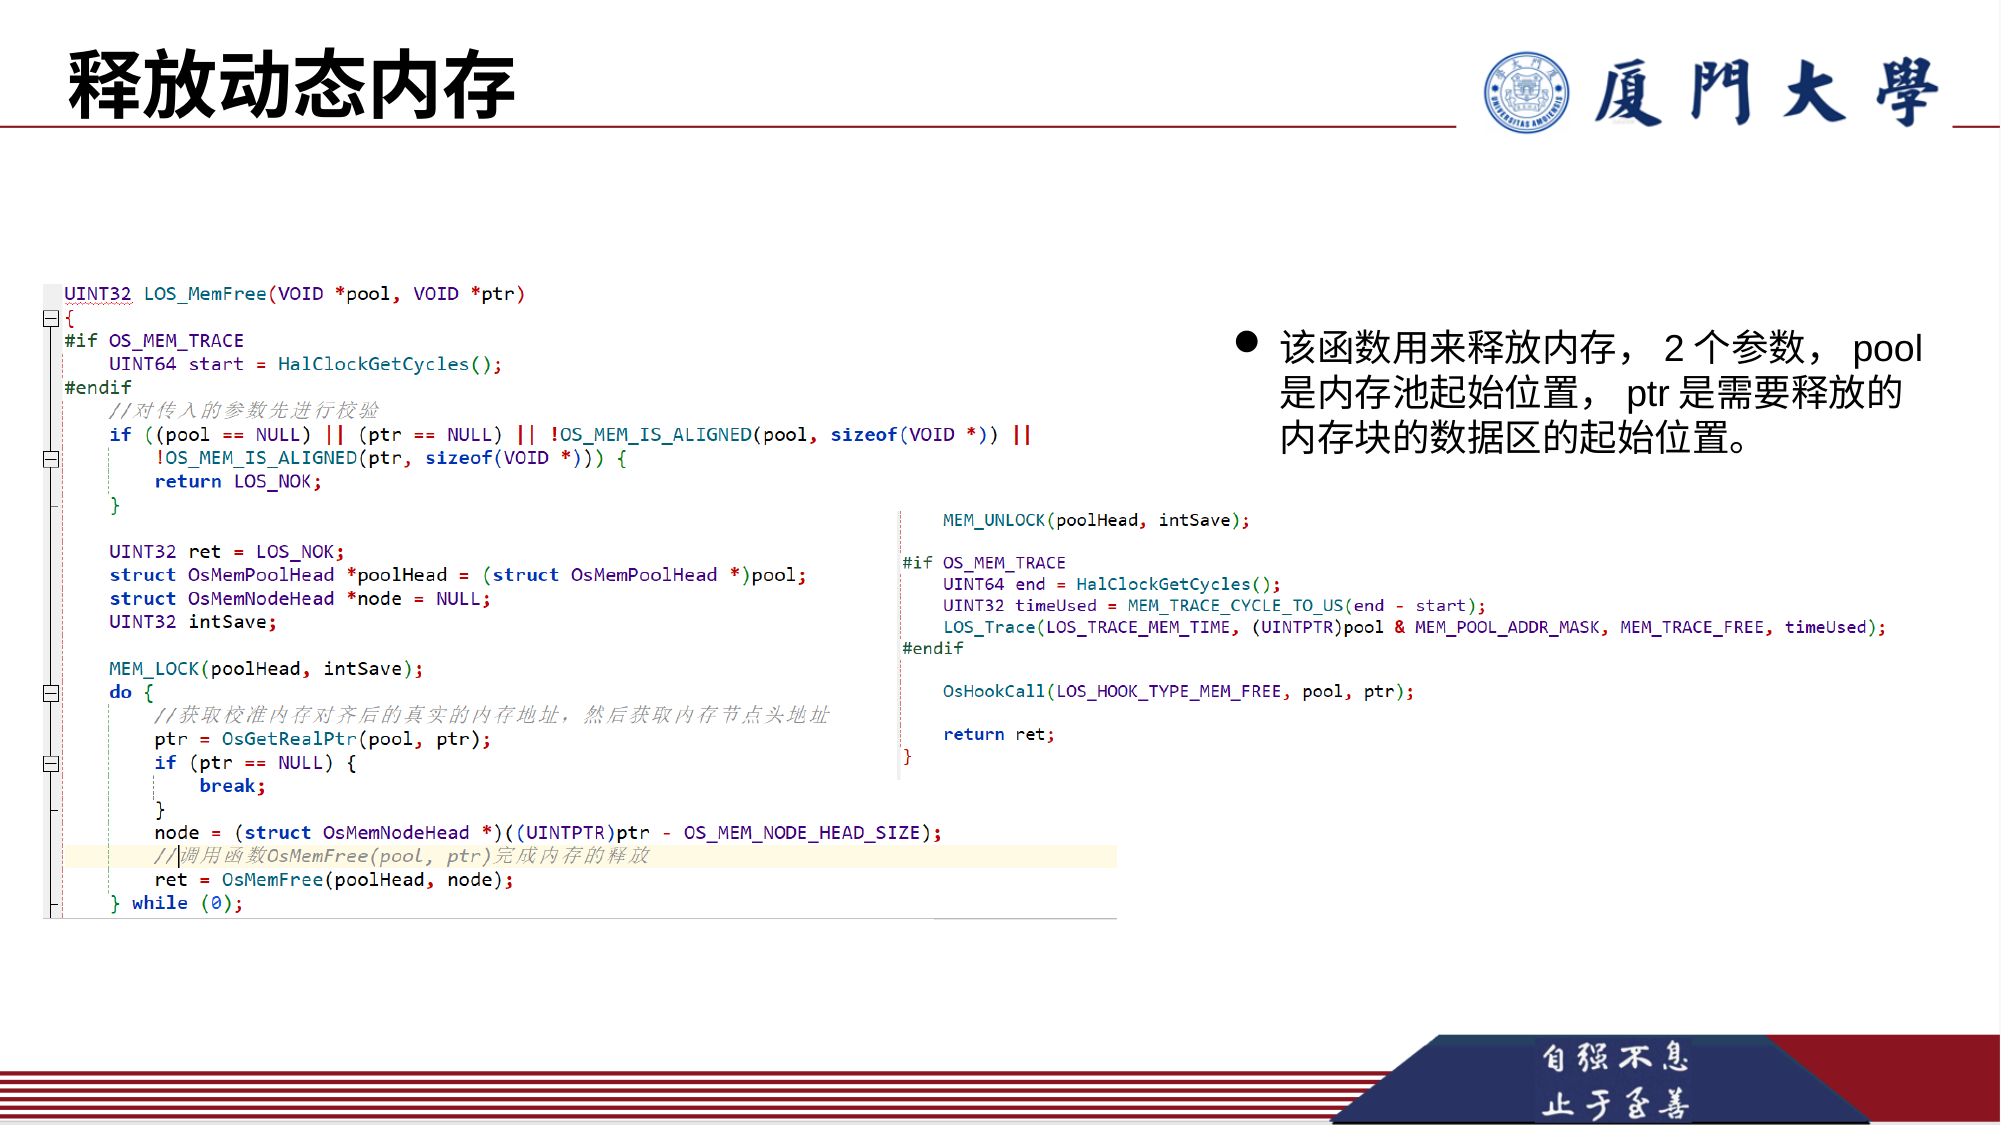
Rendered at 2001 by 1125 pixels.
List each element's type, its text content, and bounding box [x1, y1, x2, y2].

title 释放动态内存 [32, 29, 554, 137]
picture [0, 0, 2001, 1125]
text_box 该函数用来释放内存，2个参数，pool是内存池起始位置，ptr是需要释放的内存块的数据区的起始位置。 [1218, 316, 1957, 467]
